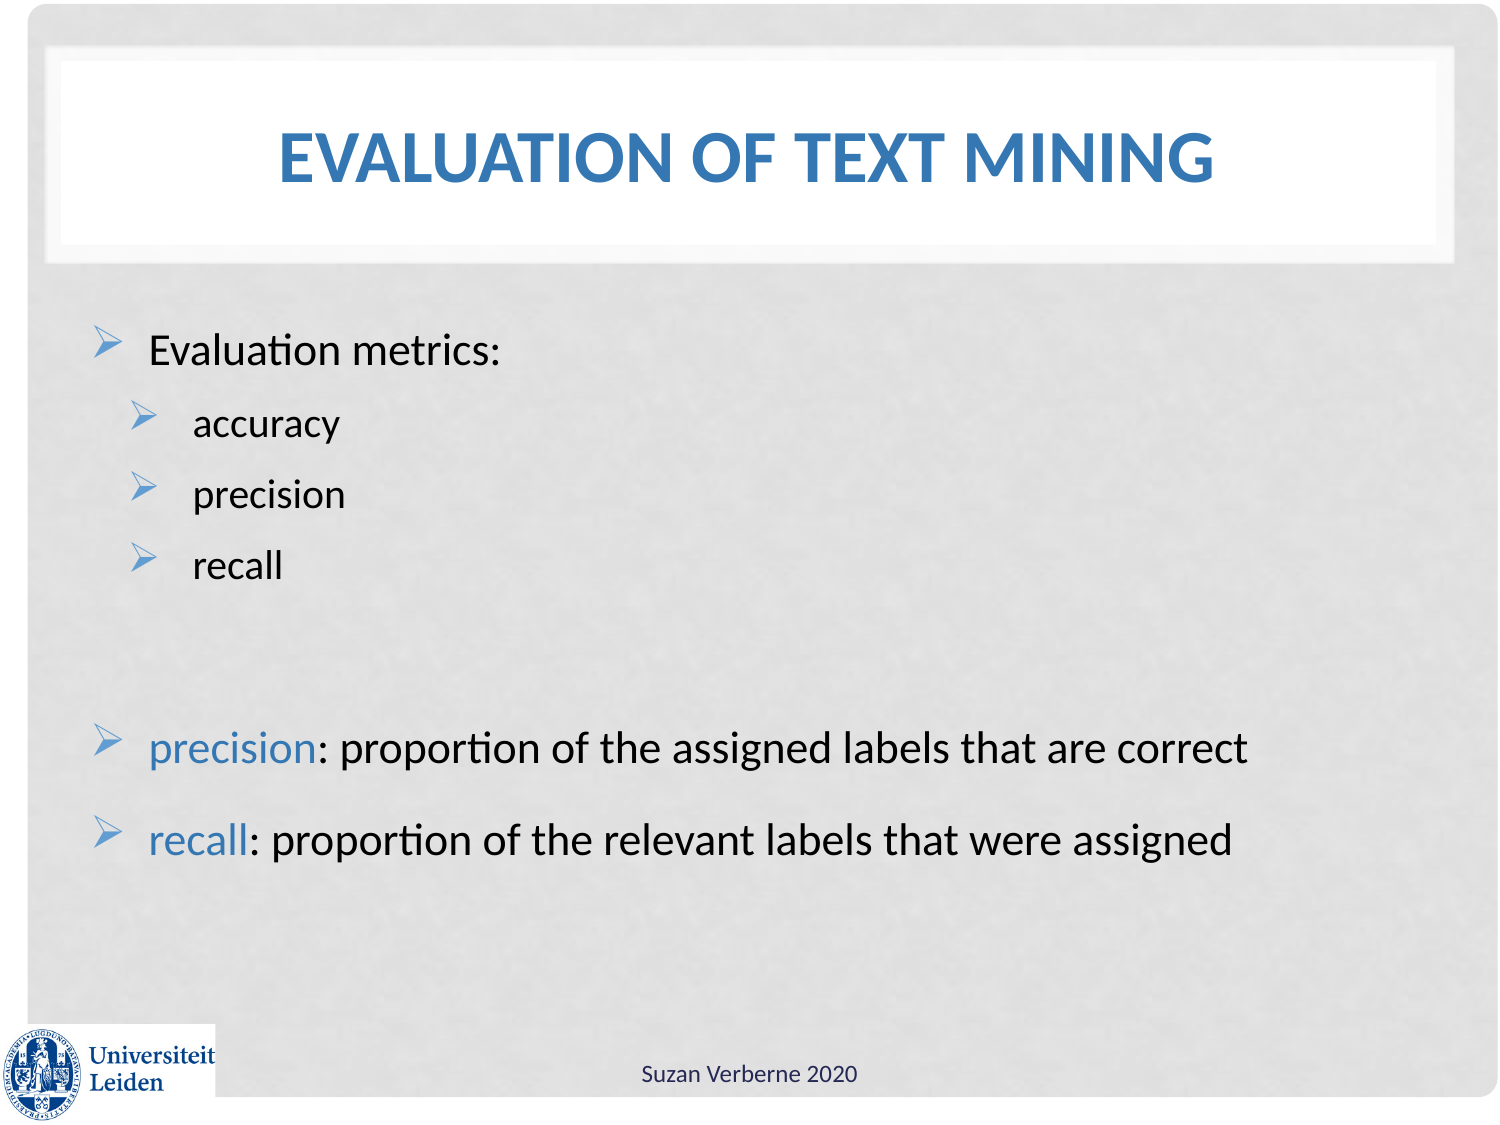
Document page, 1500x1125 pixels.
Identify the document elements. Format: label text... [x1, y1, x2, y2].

list Evaluation metrics: accuracy precision recall precision: proportion of the assigned labels that are correct recall: proportion of the relevant labels that were assigned [75, 312, 1425, 1005]
footer Suzan Verberne 2020 [512, 1042, 988, 1103]
picture [0, 1024, 216, 1125]
title Evaluation of text mining [69, 66, 1425, 238]
